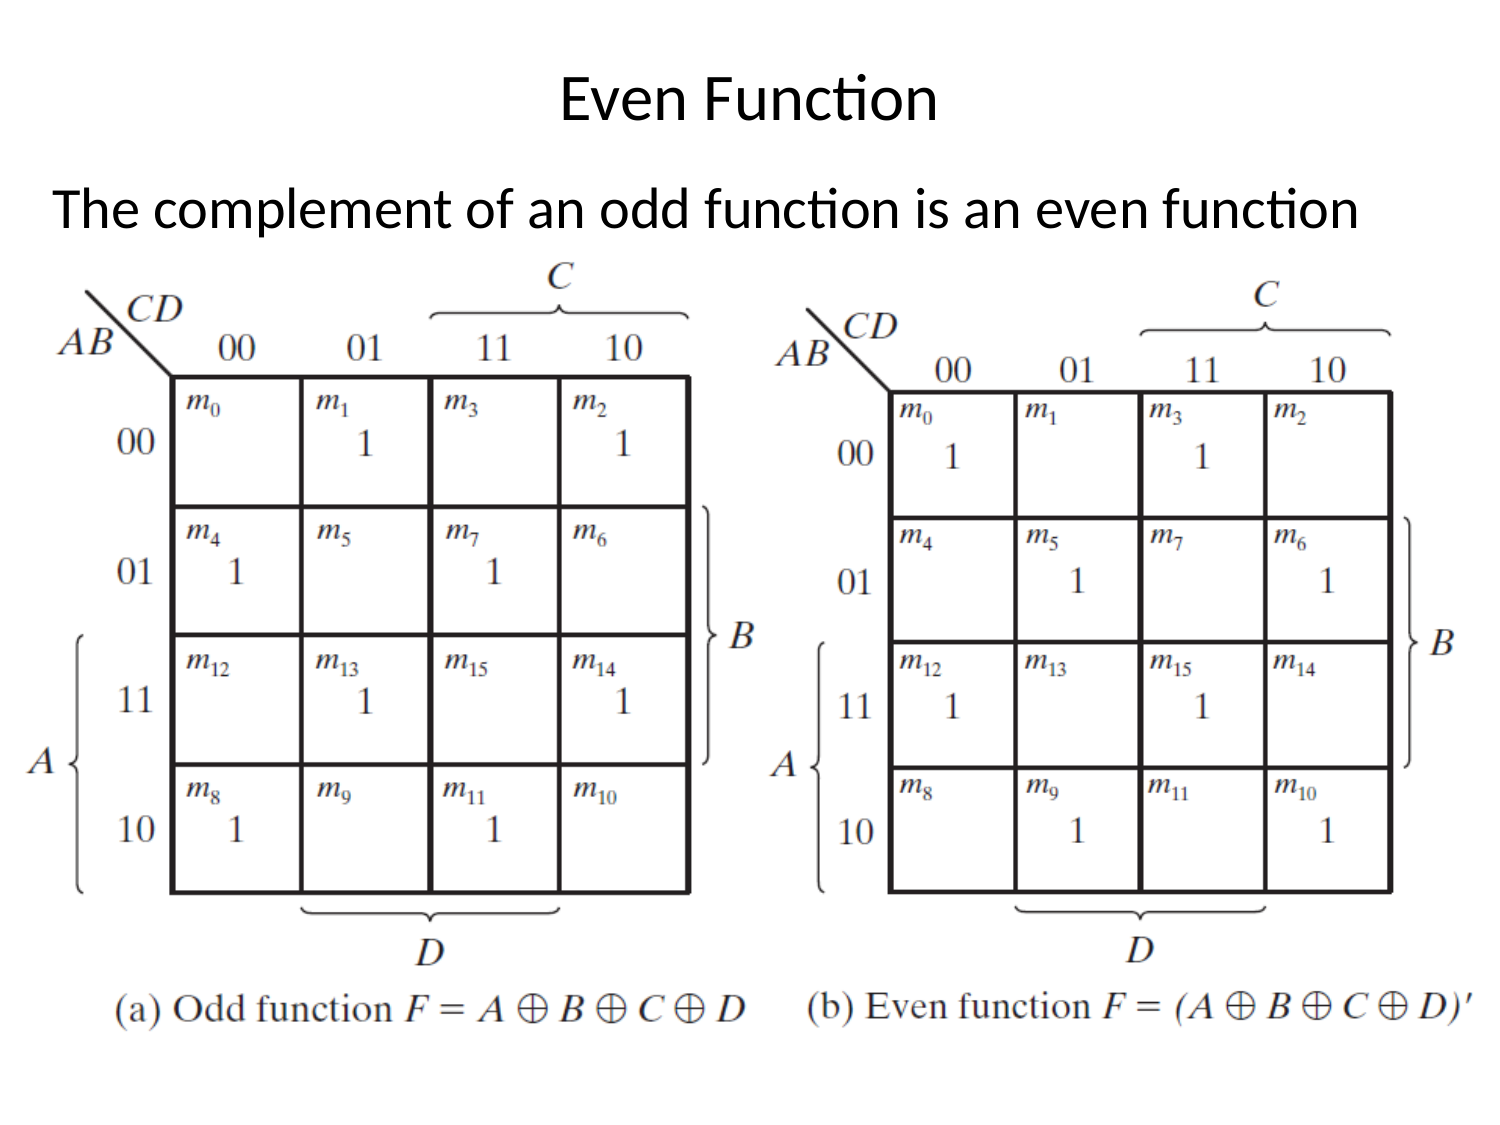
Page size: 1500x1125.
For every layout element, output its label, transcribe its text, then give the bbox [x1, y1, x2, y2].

list The complement of an odd function is an even function [37, 162, 1450, 267]
picture [0, 249, 1478, 1051]
title Even Function [75, 0, 1425, 162]
